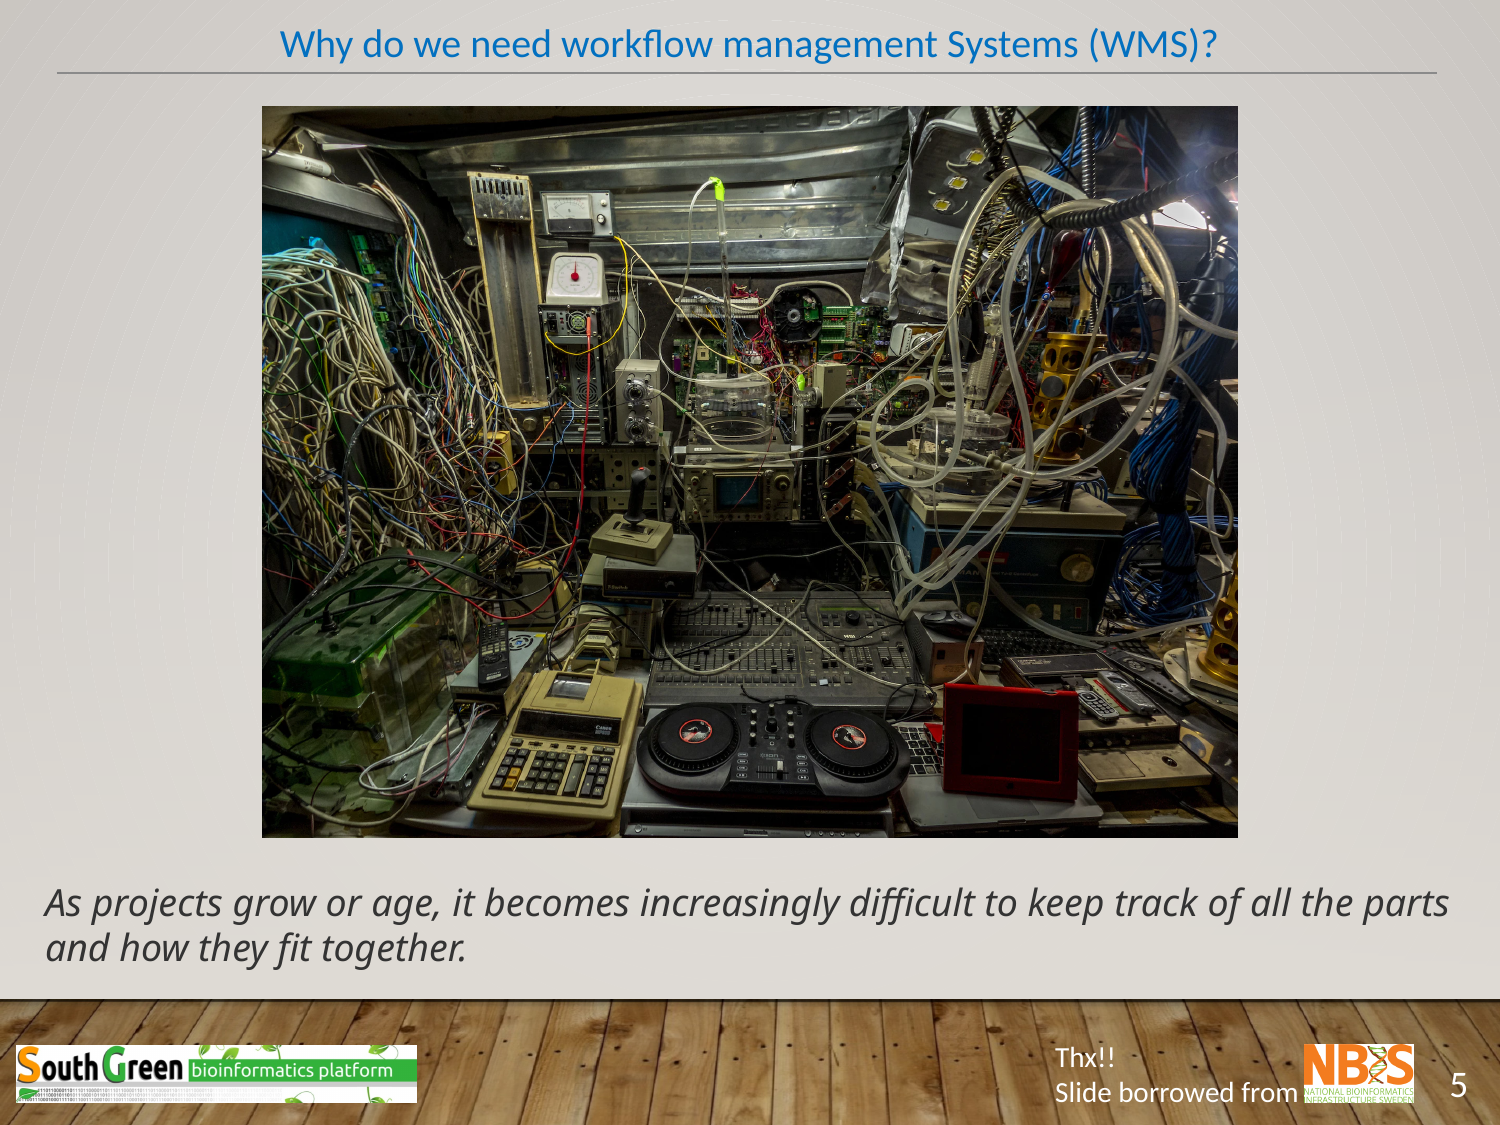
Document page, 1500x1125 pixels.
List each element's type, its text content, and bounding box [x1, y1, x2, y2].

list Why do we need workflow management Systems (WMS)? [0, 0, 1500, 73]
text_box Thx!! Slide borrowed from [1040, 1030, 1318, 1116]
picture [0, 999, 1500, 1125]
picture [262, 106, 1238, 839]
slide_number 5 [1414, 1052, 1484, 1103]
text_box As projects grow or age, it becomes increasingly difficult to keep track of all the parts and how they fit together. [30, 871, 1500, 977]
